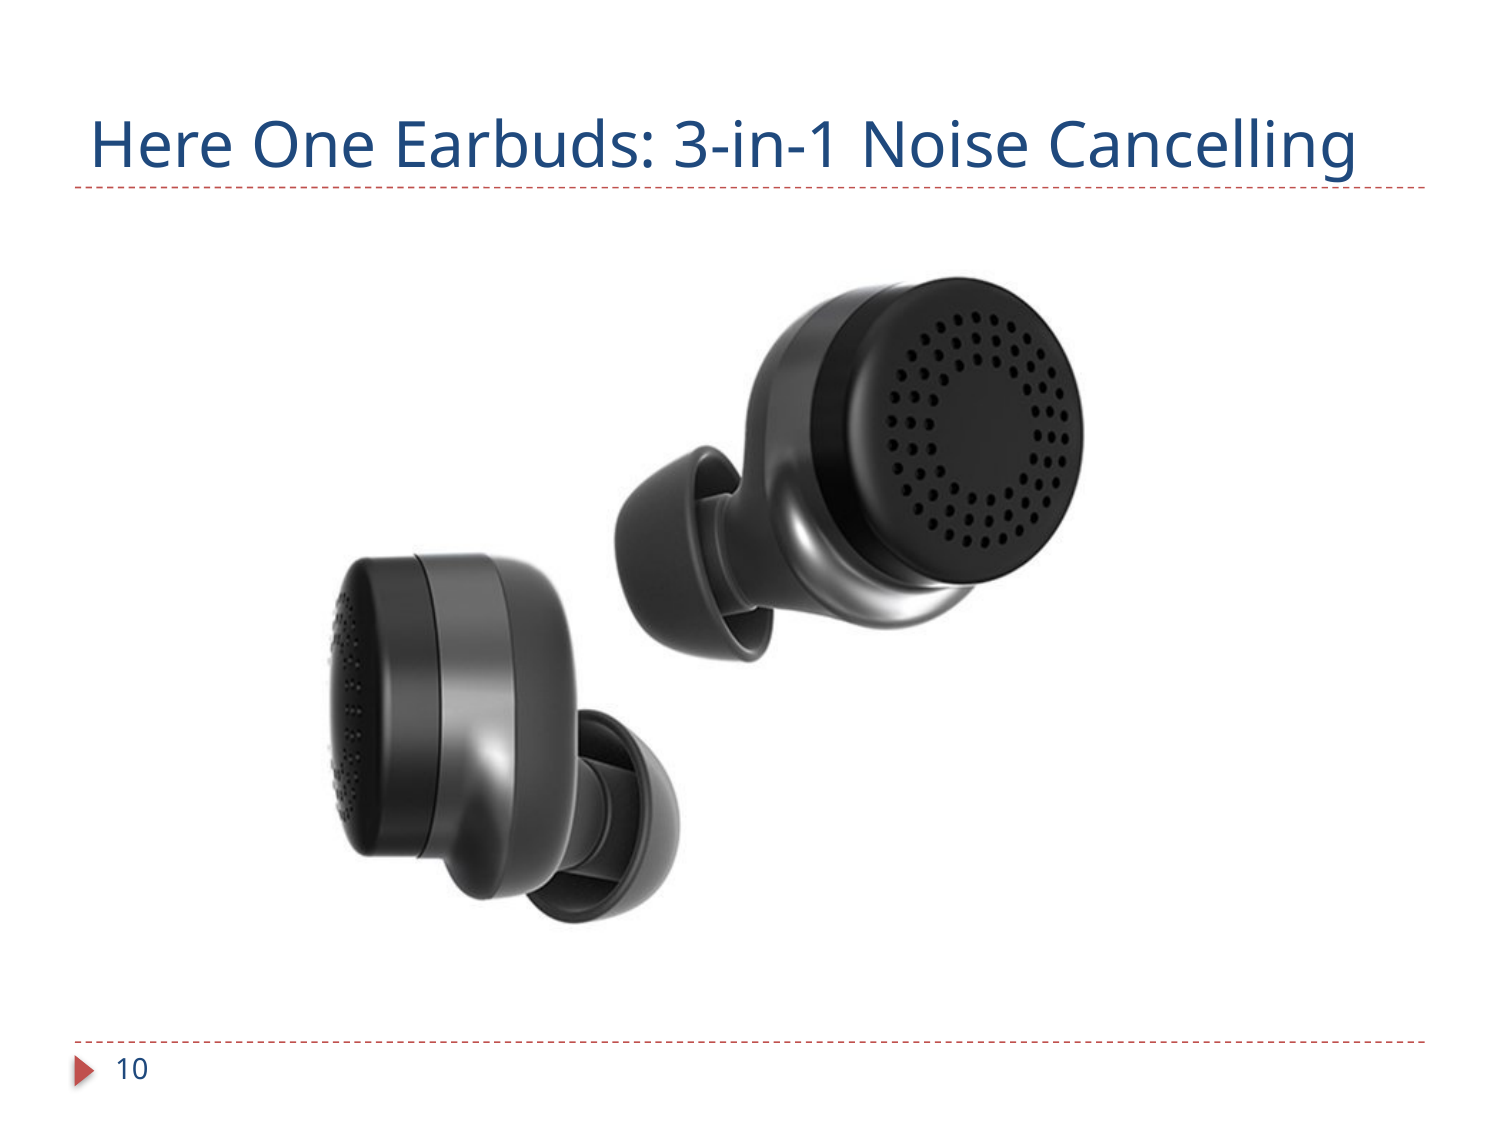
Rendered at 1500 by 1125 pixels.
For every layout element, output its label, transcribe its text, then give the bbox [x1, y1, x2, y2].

picture [237, 237, 1179, 1002]
title Here One Earbuds: 3-in-1 Noise Cancelling [75, 24, 1425, 188]
slide_number 10 [100, 1042, 426, 1103]
